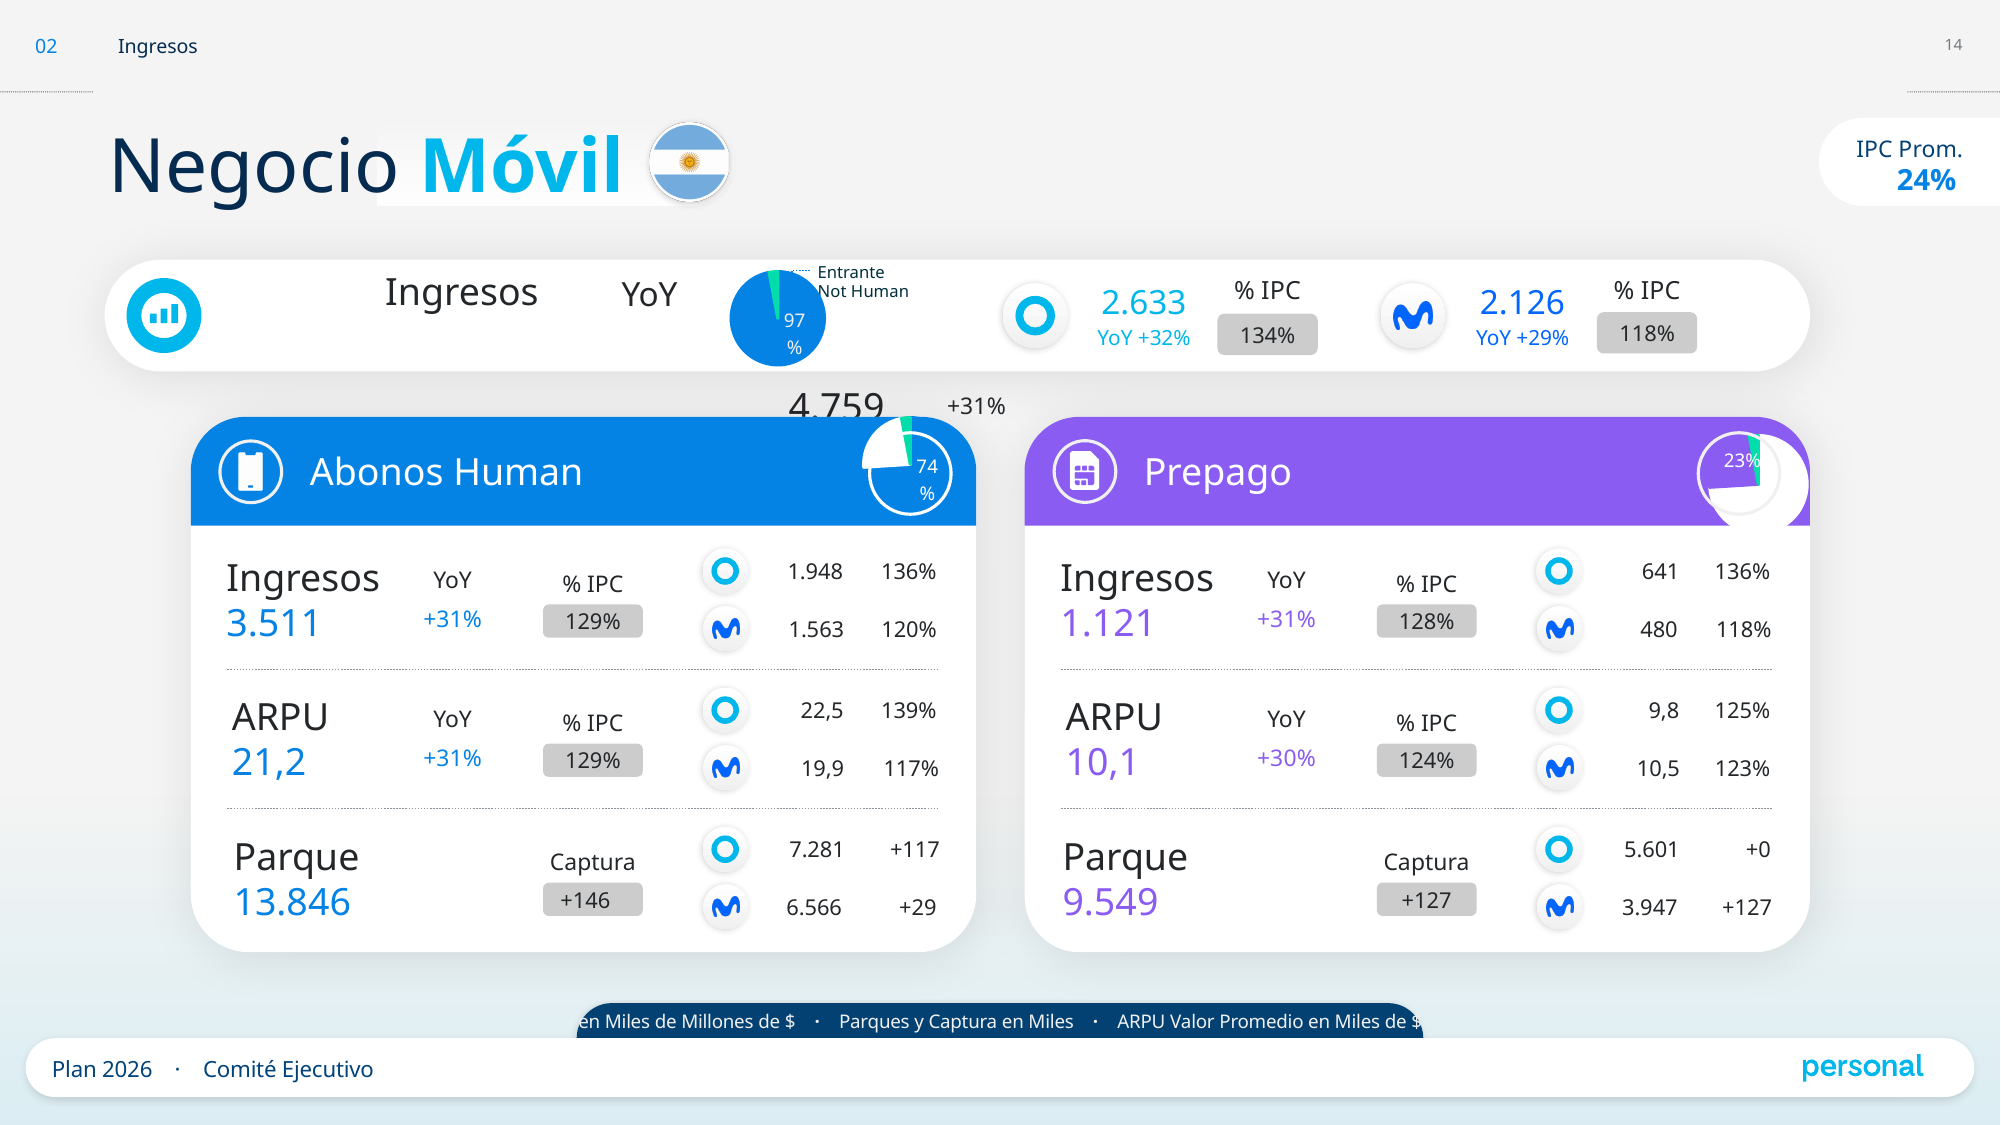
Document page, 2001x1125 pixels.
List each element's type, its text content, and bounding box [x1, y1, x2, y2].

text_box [1041, 411, 1870, 953]
text_box IPC Prom. [1856, 134, 1964, 162]
text_box 24% [1896, 161, 1957, 197]
text_box 4.759 [788, 390, 885, 405]
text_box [104, 117, 1811, 390]
text_box [1817, 116, 2000, 208]
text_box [190, 411, 1041, 953]
text_box +31% [943, 390, 1009, 411]
